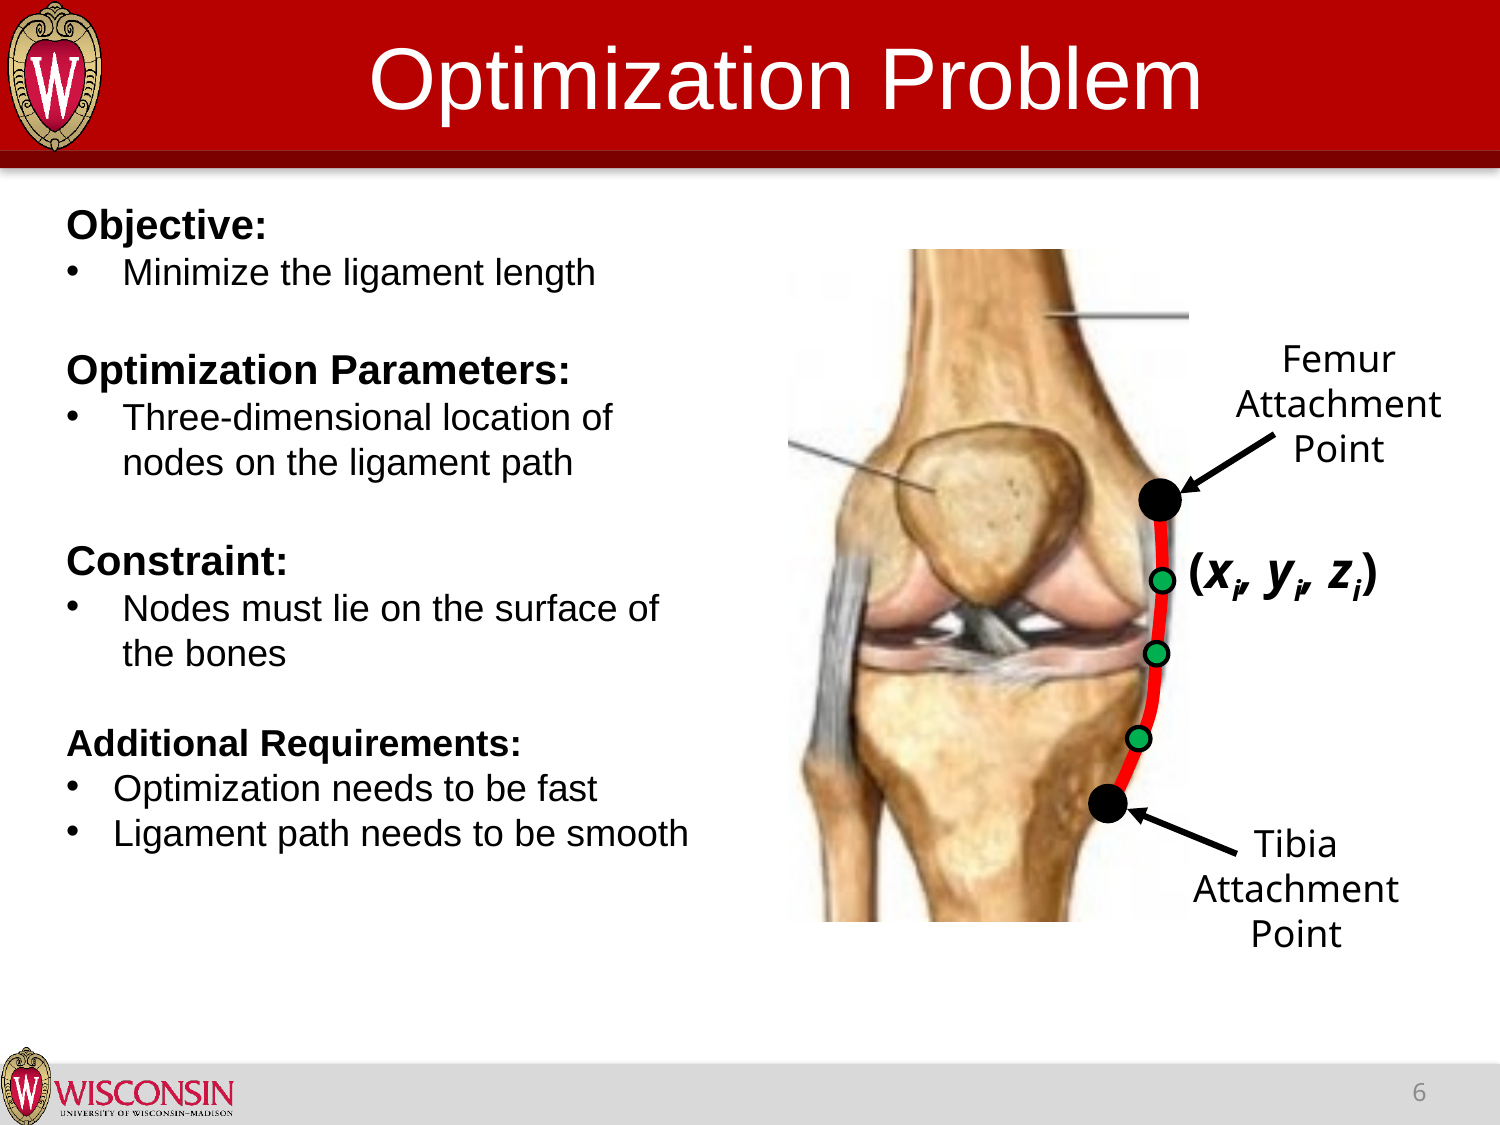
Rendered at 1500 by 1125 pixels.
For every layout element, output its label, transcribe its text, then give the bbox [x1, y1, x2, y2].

text_box Objective: Minimize the ligament length Optimization Parameters: Three-dimensional location of nodes on the ligament path Constraint: Nodes must lie on the surface of the bones Additional Requirements: Optimization needs to be fast Ligament path needs to be smooth [51, 190, 716, 861]
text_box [788, 249, 1458, 965]
picture [7, 1, 102, 152]
title Optimization Problem [145, 21, 1430, 148]
slide_number 6 [1091, 1063, 1442, 1124]
picture [1, 1047, 234, 1125]
